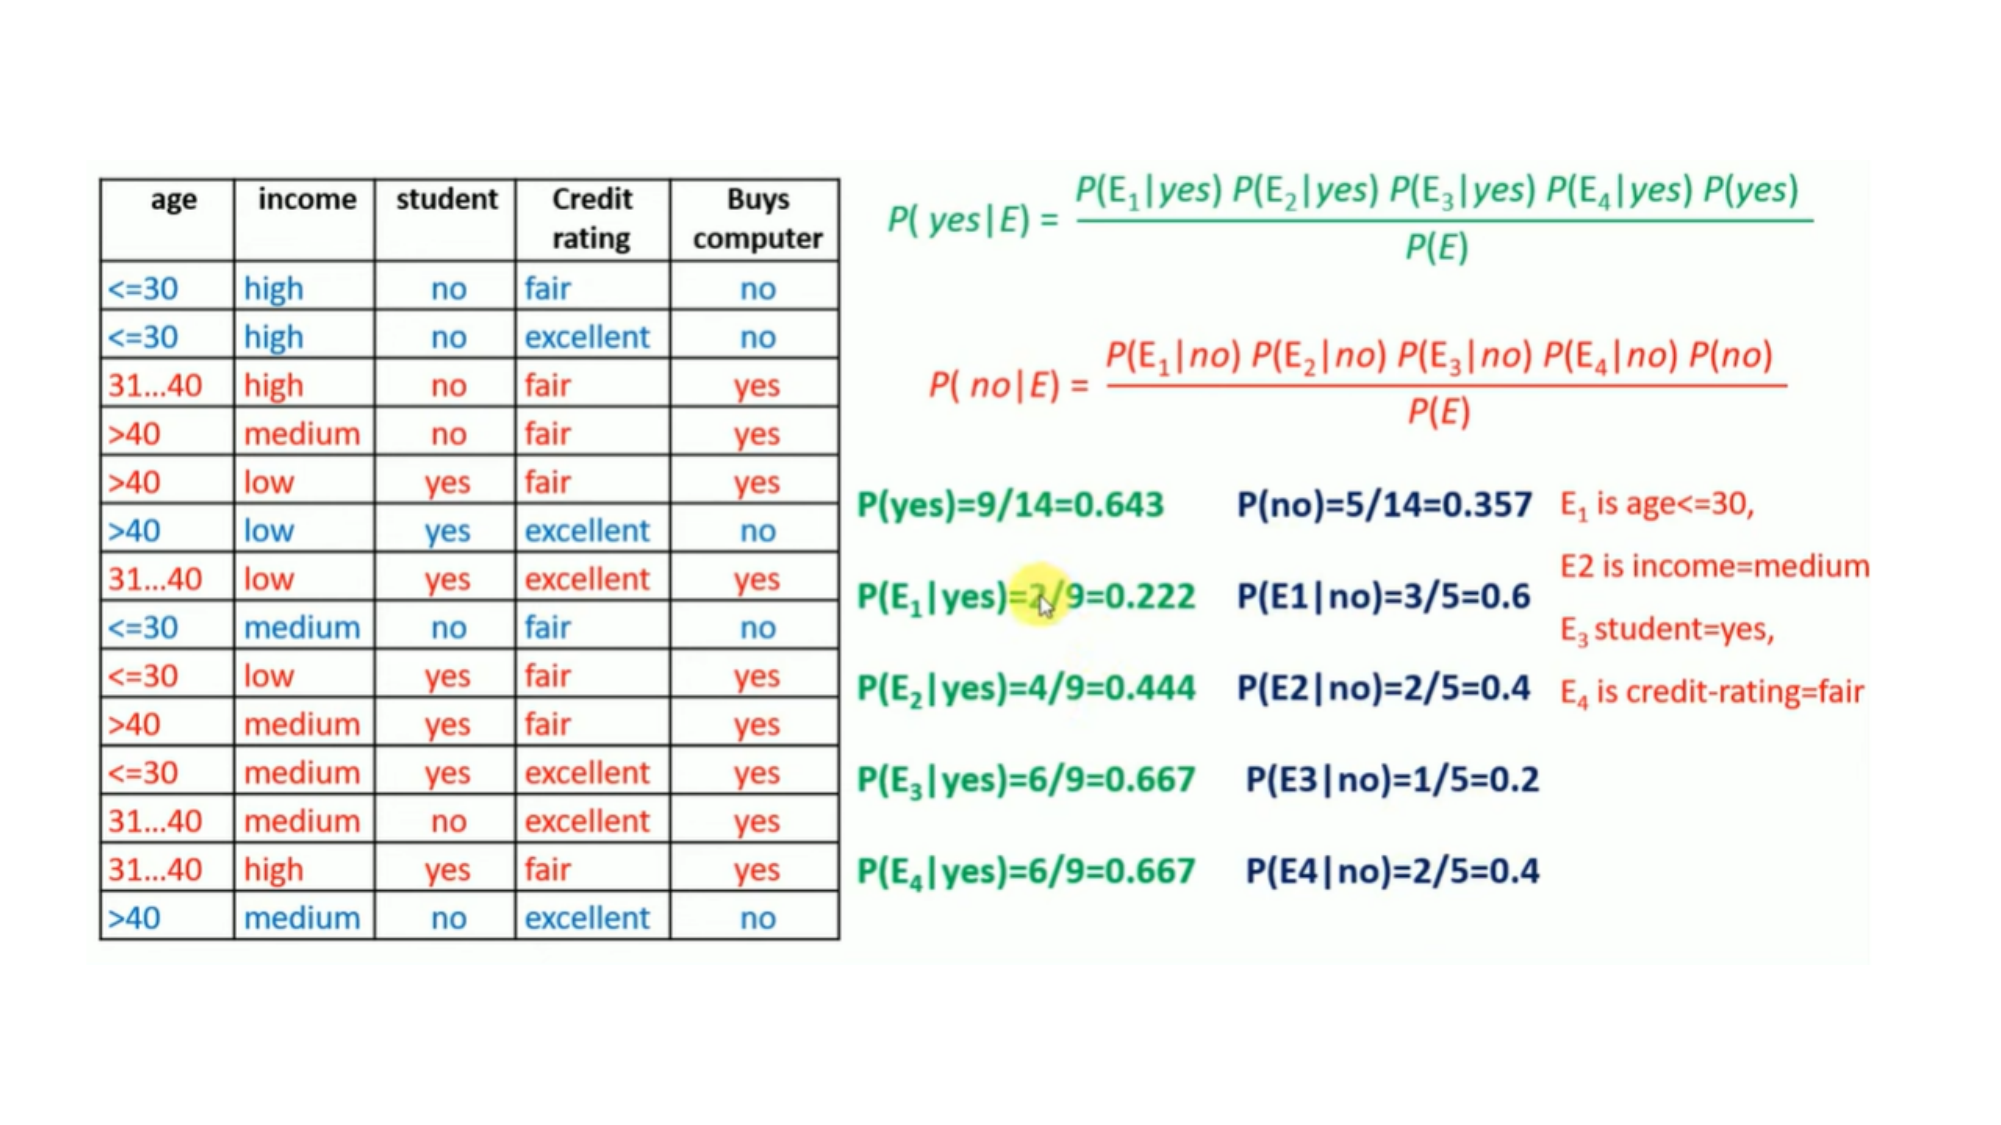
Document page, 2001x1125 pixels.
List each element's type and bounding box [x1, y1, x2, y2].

picture [82, 159, 1918, 966]
